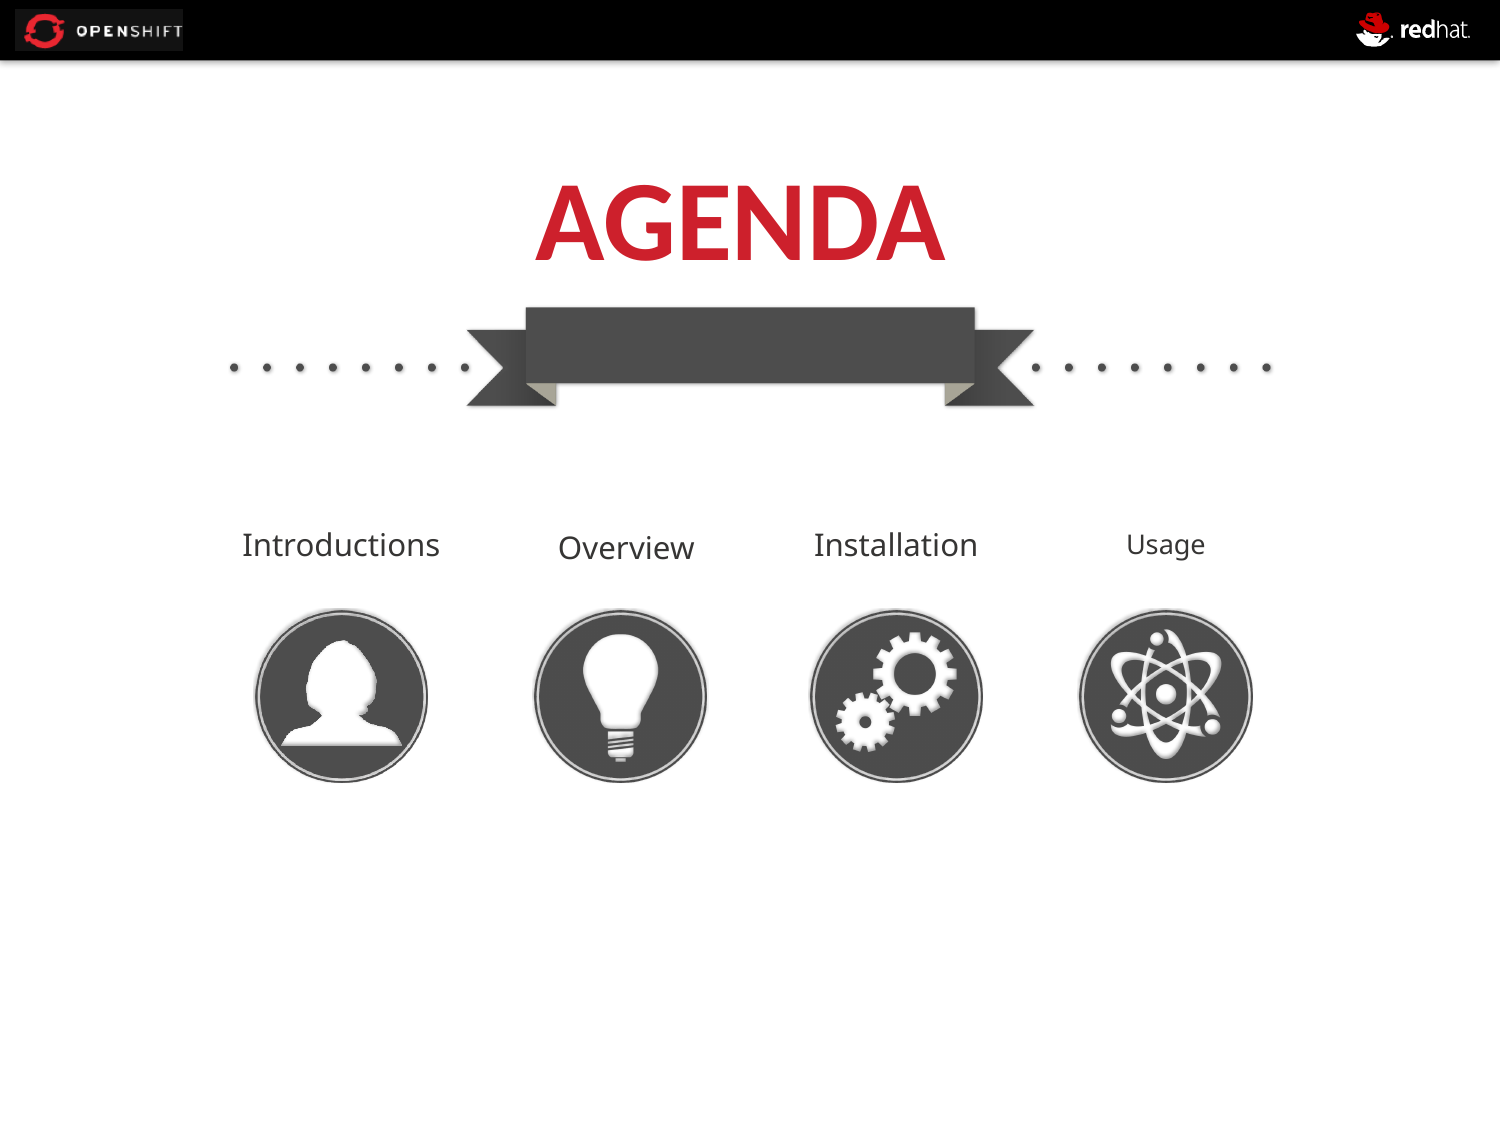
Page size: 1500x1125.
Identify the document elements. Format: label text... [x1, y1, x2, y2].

picture [1079, 609, 1253, 783]
picture [116, 304, 1383, 414]
text_box AGENDA [65, 138, 1416, 280]
text_box Introductions [191, 517, 492, 570]
text_box Overview [475, 520, 777, 573]
picture [15, 9, 183, 51]
text_box Usage [1031, 520, 1301, 568]
picture [534, 609, 707, 783]
picture [1355, 8, 1470, 47]
picture [254, 609, 428, 783]
picture [810, 609, 983, 783]
text_box Installation [761, 517, 1032, 570]
